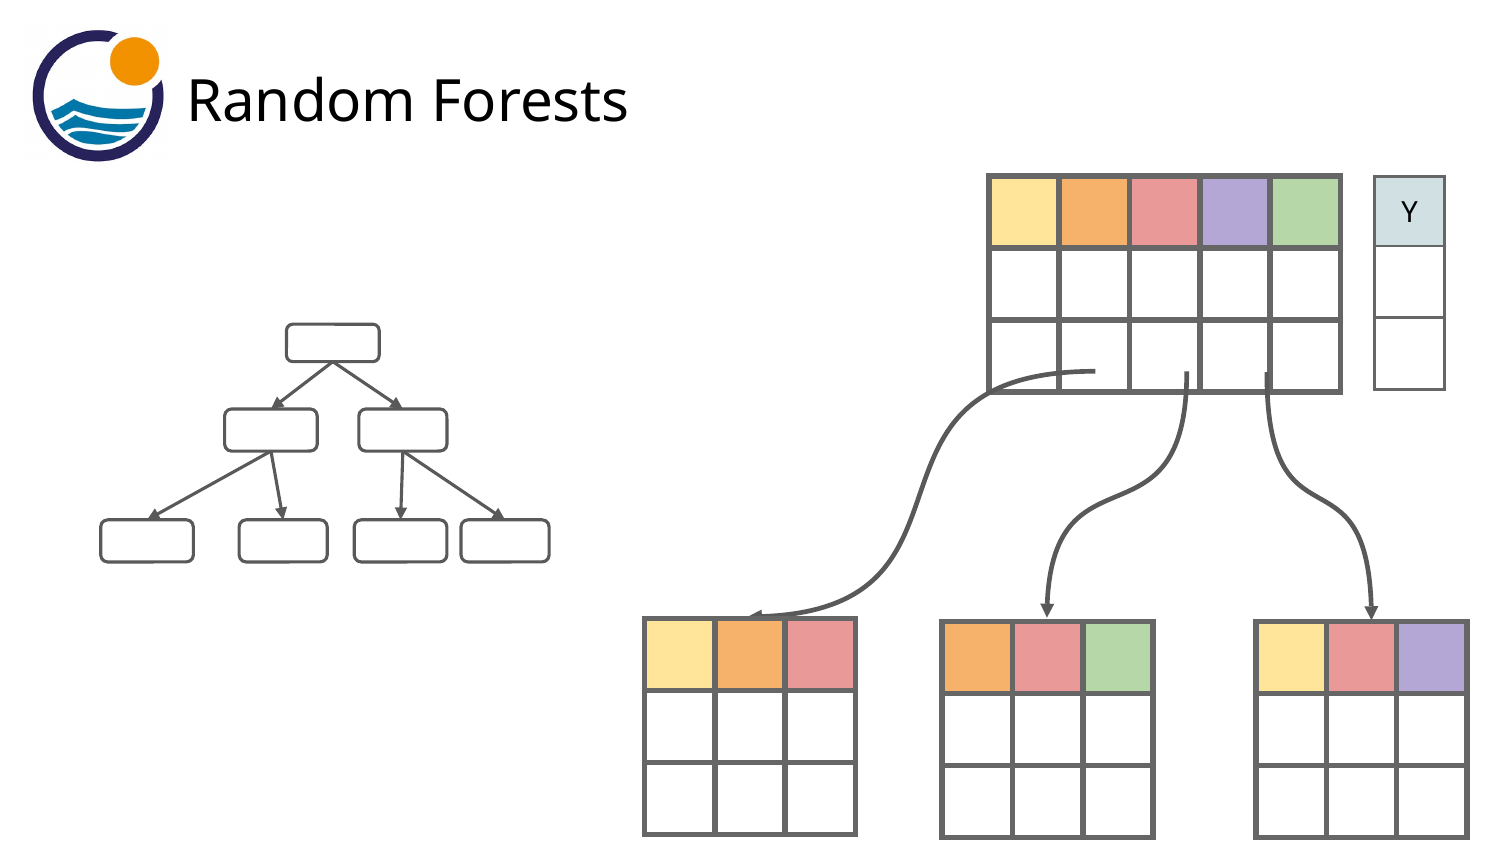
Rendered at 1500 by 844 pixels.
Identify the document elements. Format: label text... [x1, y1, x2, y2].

table_cell [1203, 323, 1267, 389]
table_cell [1259, 768, 1324, 835]
title Random Forests [176, 48, 1449, 143]
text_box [747, 371, 1096, 618]
table_header Y [1376, 178, 1443, 245]
table_header [1015, 624, 1080, 691]
text_box [224, 408, 318, 452]
table_header [1259, 624, 1324, 691]
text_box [270, 361, 331, 410]
table_cell [788, 693, 853, 760]
table_cell [647, 765, 712, 832]
table_header [647, 621, 712, 688]
table_header [718, 621, 782, 688]
table_header [788, 624, 853, 688]
table_cell [1086, 696, 1150, 763]
table_cell [1329, 696, 1394, 763]
table_cell [1259, 696, 1324, 763]
table_cell [1086, 768, 1150, 835]
table_cell [1329, 768, 1394, 835]
table_cell [992, 251, 1056, 317]
text_box [358, 408, 447, 452]
table_header [1132, 179, 1197, 245]
table_cell [1062, 323, 1127, 389]
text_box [332, 361, 404, 410]
table_cell [718, 765, 782, 832]
table_header [1062, 179, 1127, 245]
table_header [1203, 179, 1267, 245]
text_box [460, 519, 550, 562]
text_box [100, 519, 194, 562]
table_cell [1132, 251, 1197, 317]
text_box [286, 324, 380, 360]
table_cell [788, 765, 853, 832]
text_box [270, 450, 284, 521]
text_box [354, 519, 447, 562]
table_cell [1015, 696, 1080, 763]
table_header [1399, 624, 1464, 691]
table_header [1329, 624, 1394, 691]
table_cell [1399, 696, 1464, 763]
table_cell [1376, 247, 1443, 316]
table_header [945, 624, 1010, 691]
table_cell [647, 693, 712, 760]
table_cell [945, 696, 1010, 763]
table_cell [992, 323, 1056, 369]
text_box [402, 450, 506, 521]
table_cell [1399, 768, 1464, 835]
table_cell [1376, 319, 1443, 388]
table_cell [945, 768, 1010, 835]
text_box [993, 424, 1241, 565]
table_cell [1203, 251, 1267, 317]
table_cell [1132, 323, 1197, 389]
table_cell [1062, 251, 1127, 317]
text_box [1194, 443, 1444, 549]
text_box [146, 450, 269, 521]
table_cell [1015, 768, 1080, 835]
picture [24, 24, 172, 167]
table_cell [718, 693, 782, 760]
text_box [239, 519, 328, 562]
table_cell [1273, 323, 1338, 389]
table_header [992, 179, 1056, 245]
table_header [1086, 624, 1150, 691]
table_cell [1273, 251, 1338, 317]
table_header [1273, 179, 1338, 245]
